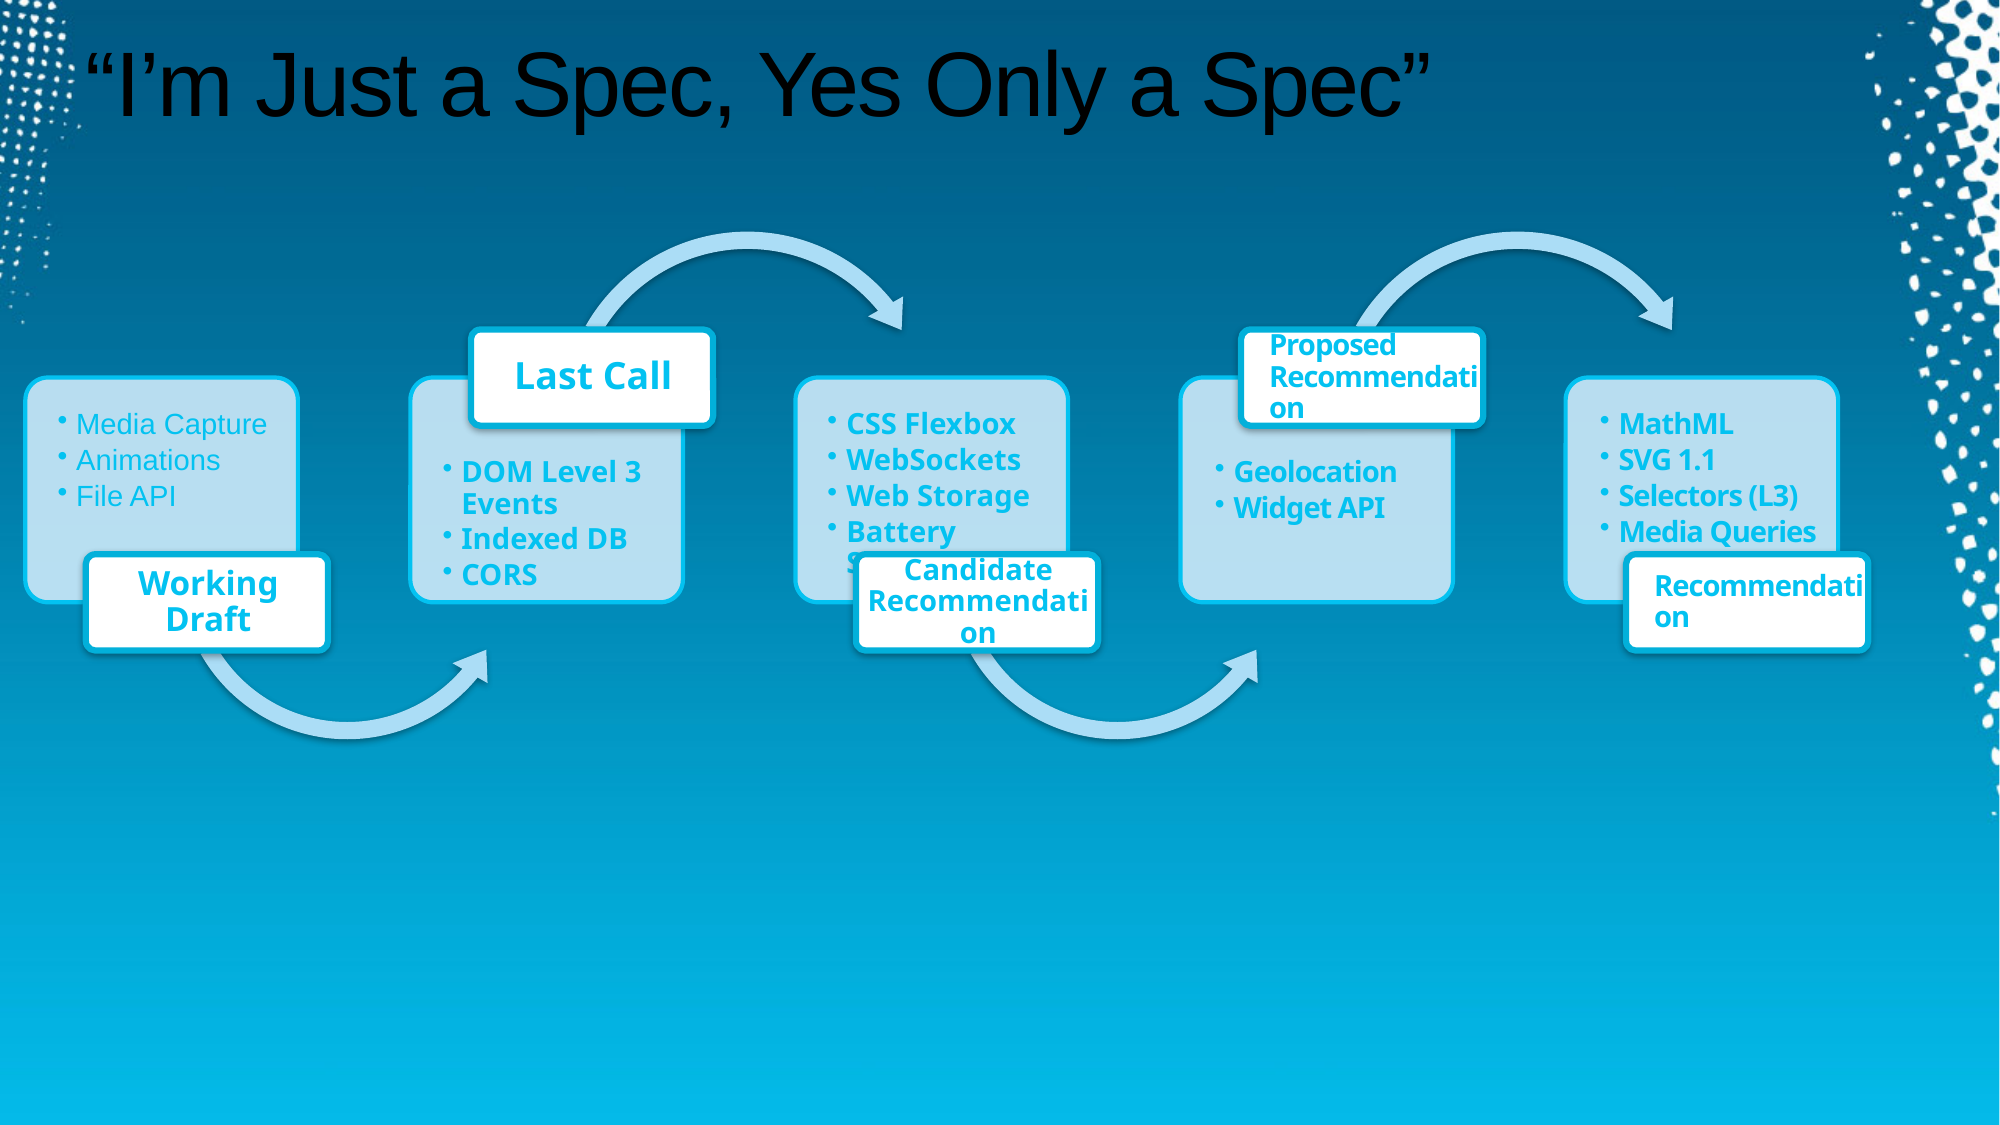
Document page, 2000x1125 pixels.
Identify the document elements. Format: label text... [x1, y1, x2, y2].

picture [13, 41, 25, 49]
picture [1963, 535, 1977, 550]
picture [1925, 87, 1941, 99]
picture [1946, 525, 1956, 533]
picture [24, 72, 32, 79]
picture [1968, 481, 1978, 492]
picture [10, 69, 17, 78]
picture [1889, 152, 1901, 166]
picture [1970, 426, 1980, 436]
picture [26, 57, 34, 68]
picture [41, 59, 48, 67]
picture [1900, 240, 1912, 254]
picture [1929, 27, 1945, 45]
picture [1960, 392, 1970, 403]
picture [42, 31, 53, 39]
picture [1990, 492, 2000, 505]
picture [1935, 379, 1948, 391]
picture [1955, 246, 1965, 256]
picture [47, 0, 57, 10]
picture [1988, 547, 2000, 561]
picture [1941, 324, 1952, 332]
picture [31, 131, 37, 138]
picture [1957, 187, 1971, 200]
picture [18, 0, 29, 6]
picture [33, 0, 42, 10]
picture [1963, 335, 1972, 344]
picture [1925, 141, 1935, 155]
picture [1946, 155, 1961, 167]
picture [1979, 657, 1995, 676]
picture [16, 143, 21, 151]
picture [0, 40, 9, 45]
picture [1980, 460, 1987, 469]
picture [56, 47, 64, 55]
picture [54, 76, 60, 83]
picture [1963, 589, 1976, 607]
picture [1898, 188, 1912, 198]
picture [1974, 683, 1985, 694]
picture [29, 27, 38, 38]
picture [1993, 321, 2000, 339]
picture [1950, 359, 1960, 366]
picture [1981, 604, 2000, 620]
picture [1945, 213, 1955, 220]
picture [1984, 349, 1992, 357]
picture [11, 55, 21, 64]
picture [1922, 200, 1934, 207]
picture [1932, 235, 1943, 241]
picture [9, 84, 15, 91]
picture [1914, 308, 1929, 326]
picture [55, 62, 62, 69]
picture [38, 74, 47, 80]
picture [1972, 570, 1986, 583]
picture [1935, 431, 1946, 449]
picture [1911, 223, 1918, 230]
picture [1942, 465, 1958, 483]
picture [45, 16, 55, 24]
picture [1994, 382, 2000, 391]
picture [17, 129, 23, 136]
picture [28, 42, 36, 53]
picture [0, 155, 5, 163]
picture [16, 22, 23, 34]
picture [1973, 368, 1982, 380]
picture [34, 101, 43, 111]
picture [1955, 557, 1965, 573]
picture [1991, 637, 2000, 652]
picture [1938, 122, 1950, 133]
picture [1915, 109, 1924, 119]
title “I’m Just a Spec, Yes Only a Spec” [85, 37, 1914, 138]
picture [30, 14, 40, 23]
picture [1958, 445, 1968, 460]
picture [1919, 367, 1930, 378]
picture [1928, 399, 1939, 415]
picture [33, 116, 40, 124]
picture [1926, 344, 1939, 358]
picture [1942, 269, 1953, 276]
picture [1930, 291, 1941, 297]
picture [1953, 301, 1962, 312]
picture [3, 10, 11, 18]
picture [1978, 517, 1987, 527]
picture [6, 97, 12, 105]
picture [1983, 404, 1992, 414]
picture [1988, 691, 2000, 709]
picture [1991, 747, 2000, 765]
picture [1992, 438, 2000, 448]
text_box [24, 232, 1869, 748]
picture [1909, 274, 1920, 291]
picture [1952, 502, 1967, 516]
picture [1948, 413, 1958, 424]
picture [0, 24, 9, 33]
picture [1969, 625, 1985, 642]
picture [18, 13, 26, 19]
picture [1892, 212, 1902, 216]
picture [58, 32, 66, 41]
picture [1972, 312, 1985, 322]
picture [1995, 582, 2000, 595]
picture [33, 88, 42, 97]
picture [1982, 714, 1993, 729]
picture [43, 42, 49, 53]
picture [1920, 257, 1932, 264]
picture [1963, 278, 1976, 291]
picture [1935, 0, 2000, 306]
picture [1921, 0, 1934, 8]
picture [1935, 177, 1945, 189]
picture [1914, 164, 1923, 177]
